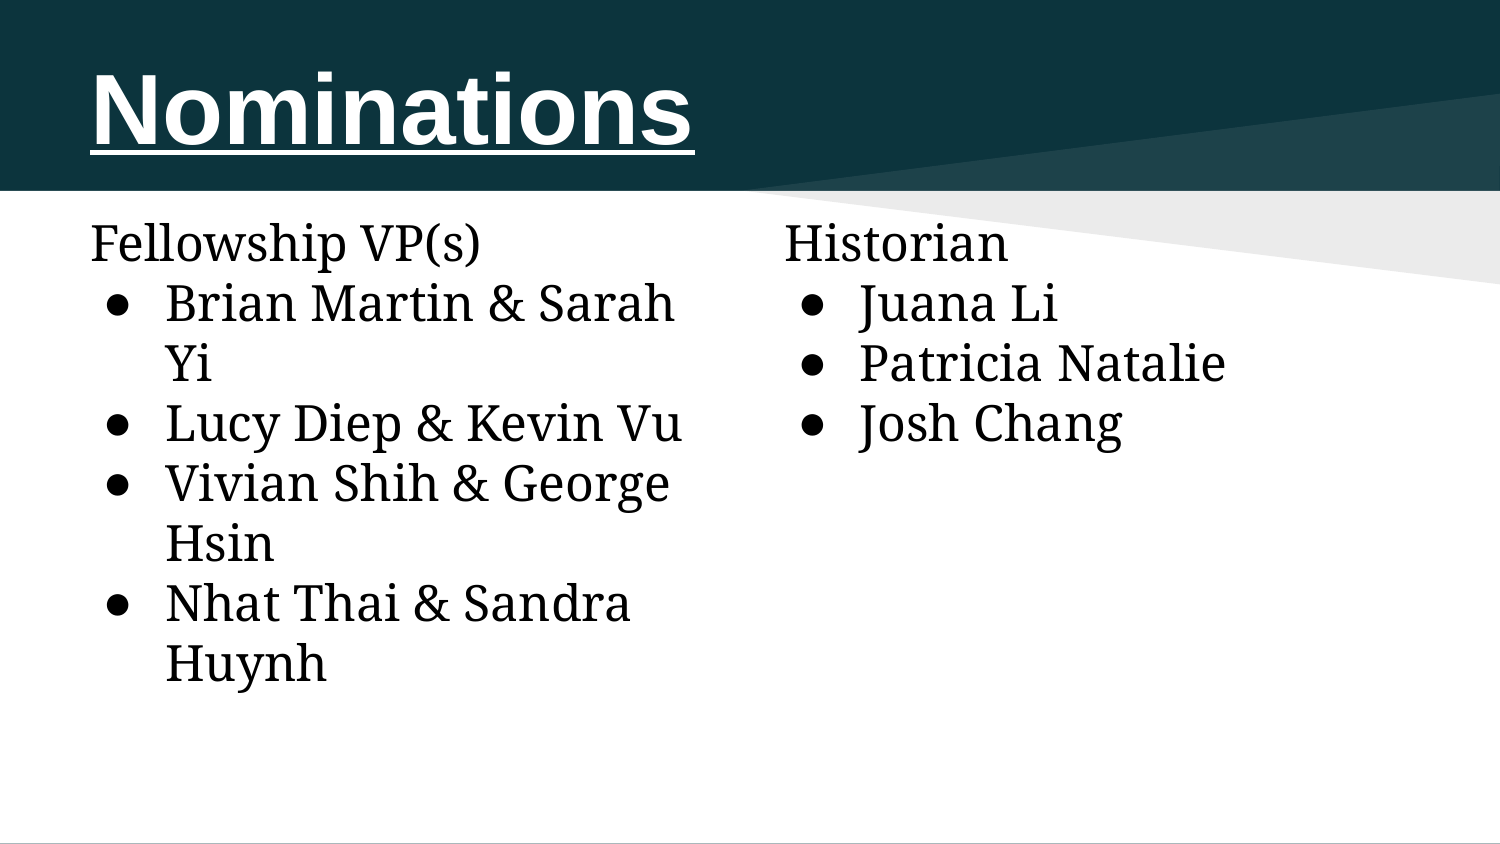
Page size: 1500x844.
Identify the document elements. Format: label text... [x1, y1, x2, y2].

list Historian Juana Li Patricia Natalie Josh Chang [769, 196, 1425, 808]
title Nominations [75, 33, 1425, 175]
list Fellowship VP(s) Brian Martin & Sarah Yi Lucy Diep & Kevin Vu Vivian Shih & George Hsin Nhat Thai & Sandra Huynh [75, 196, 731, 808]
